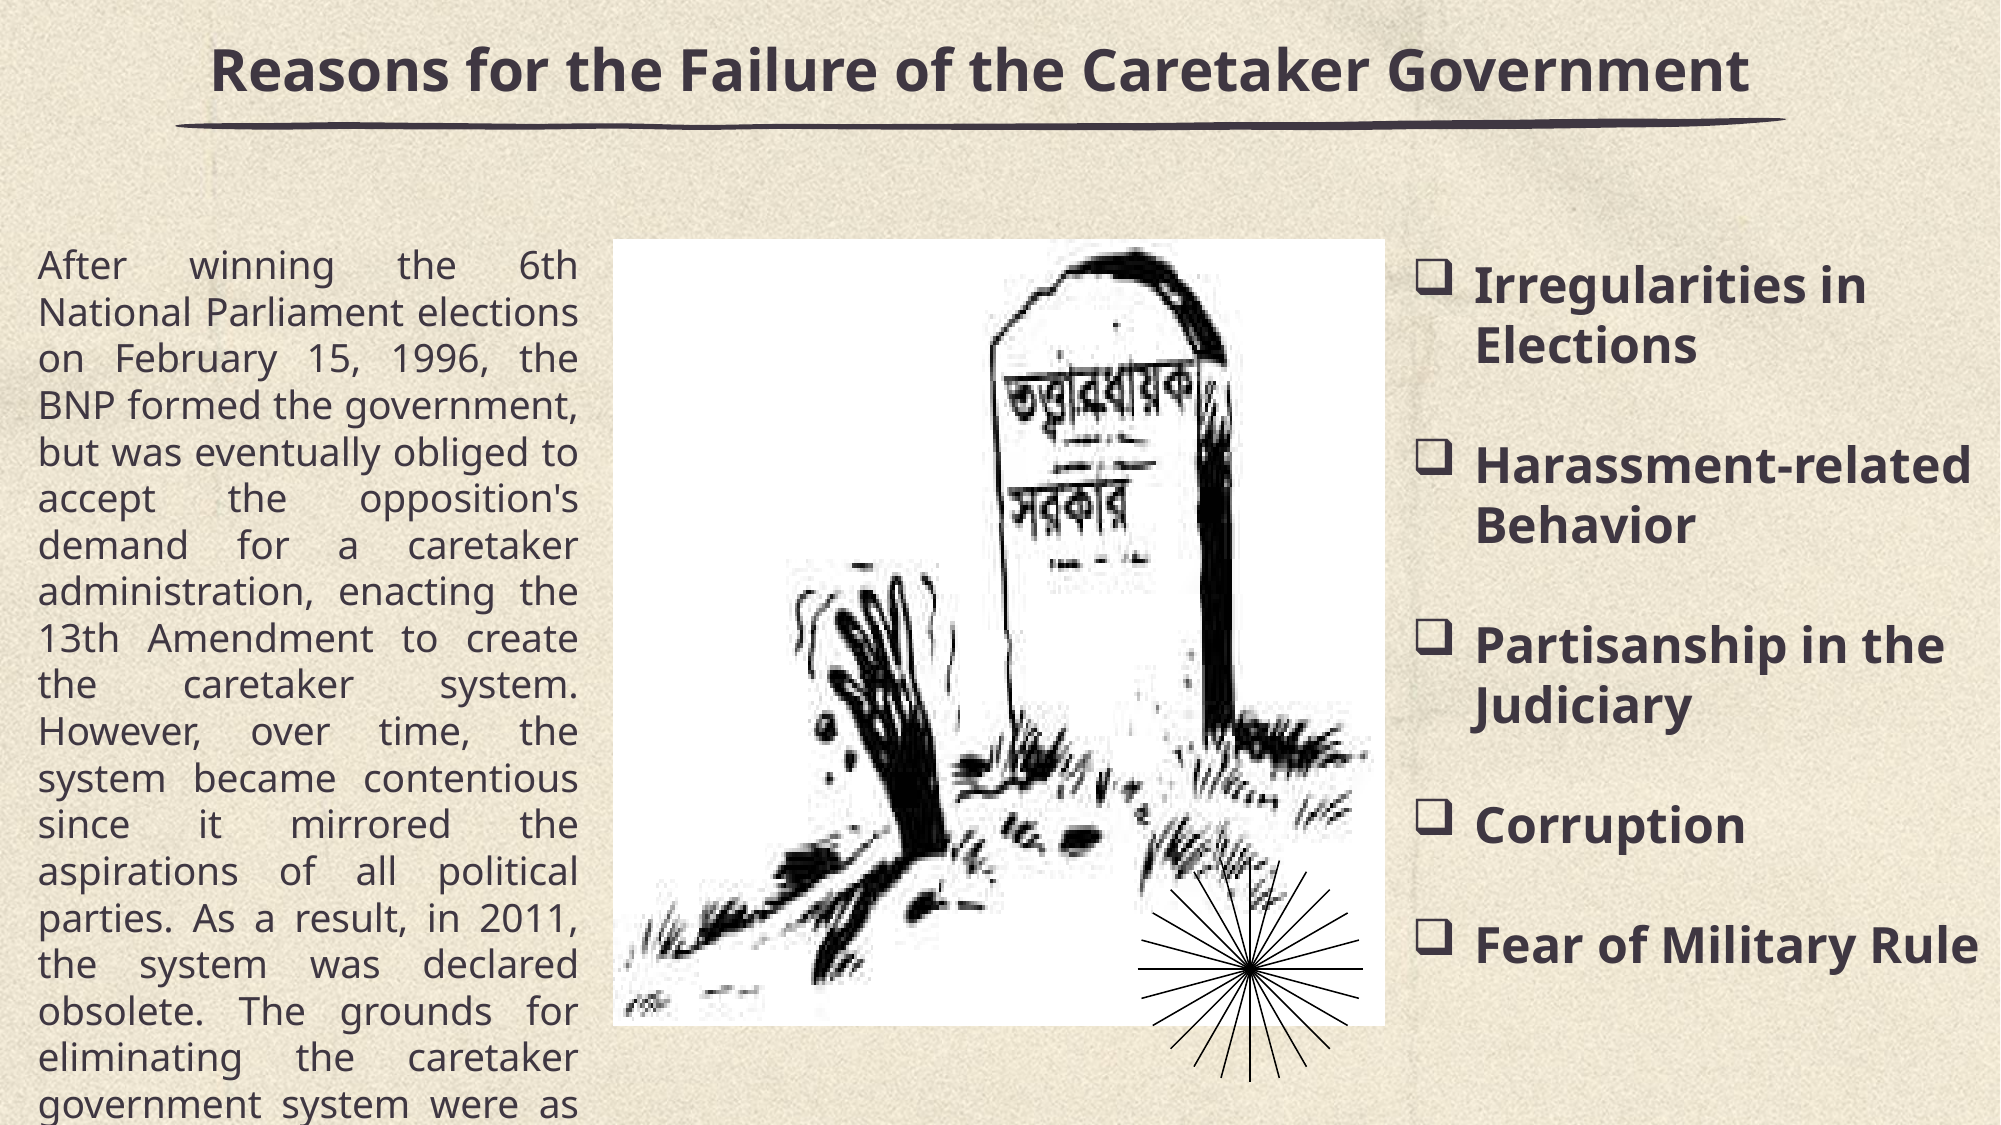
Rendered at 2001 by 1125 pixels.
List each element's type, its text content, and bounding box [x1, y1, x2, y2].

title Reasons for the Failure of the Caretaker Government [136, 13, 1825, 139]
subtitle Irregularities in Elections Harassment-related Behavior Partisanship in the Judiciary Corruption Fear of Military Rule [1391, 173, 2000, 952]
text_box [1137, 856, 1363, 1082]
picture [0, 0, 2001, 1125]
subtitle After winning the 6th National Parliament elections on February 15, 1996, the BNP formed the government, but was eventually obliged to accept the opposition's demand for a caretaker administration, enacting the 13th Amendment to create the caretaker system. However, over time, the system became contentious since it mirrored the aspirations of all political parties. As a result, in 2011, the system was declared obsolete. The grounds for eliminating the caretaker government system were as follows. [17, 220, 599, 1045]
text_box [175, 117, 1787, 131]
